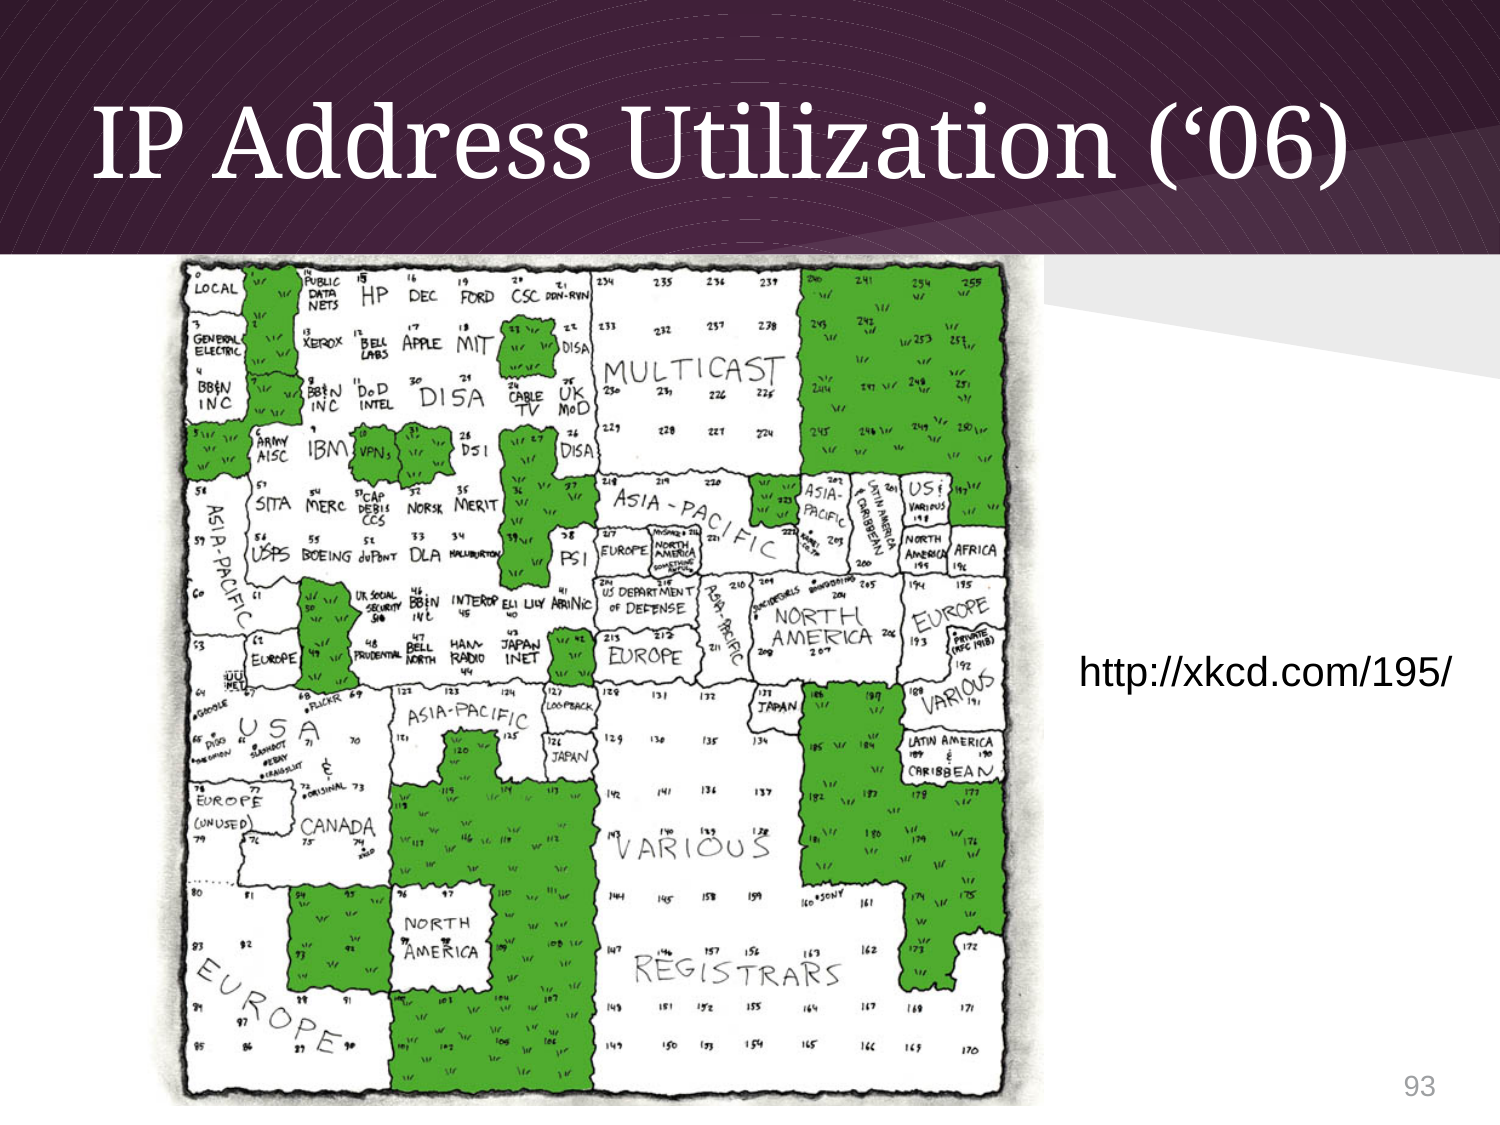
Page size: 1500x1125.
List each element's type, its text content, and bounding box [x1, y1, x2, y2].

slide_number 92 [1389, 1060, 1500, 1106]
title IP Address Utilization (‘06) [75, 45, 1425, 233]
picture [147, 255, 1045, 1106]
text_box http://xkcd.com/195/ [1064, 637, 1468, 703]
